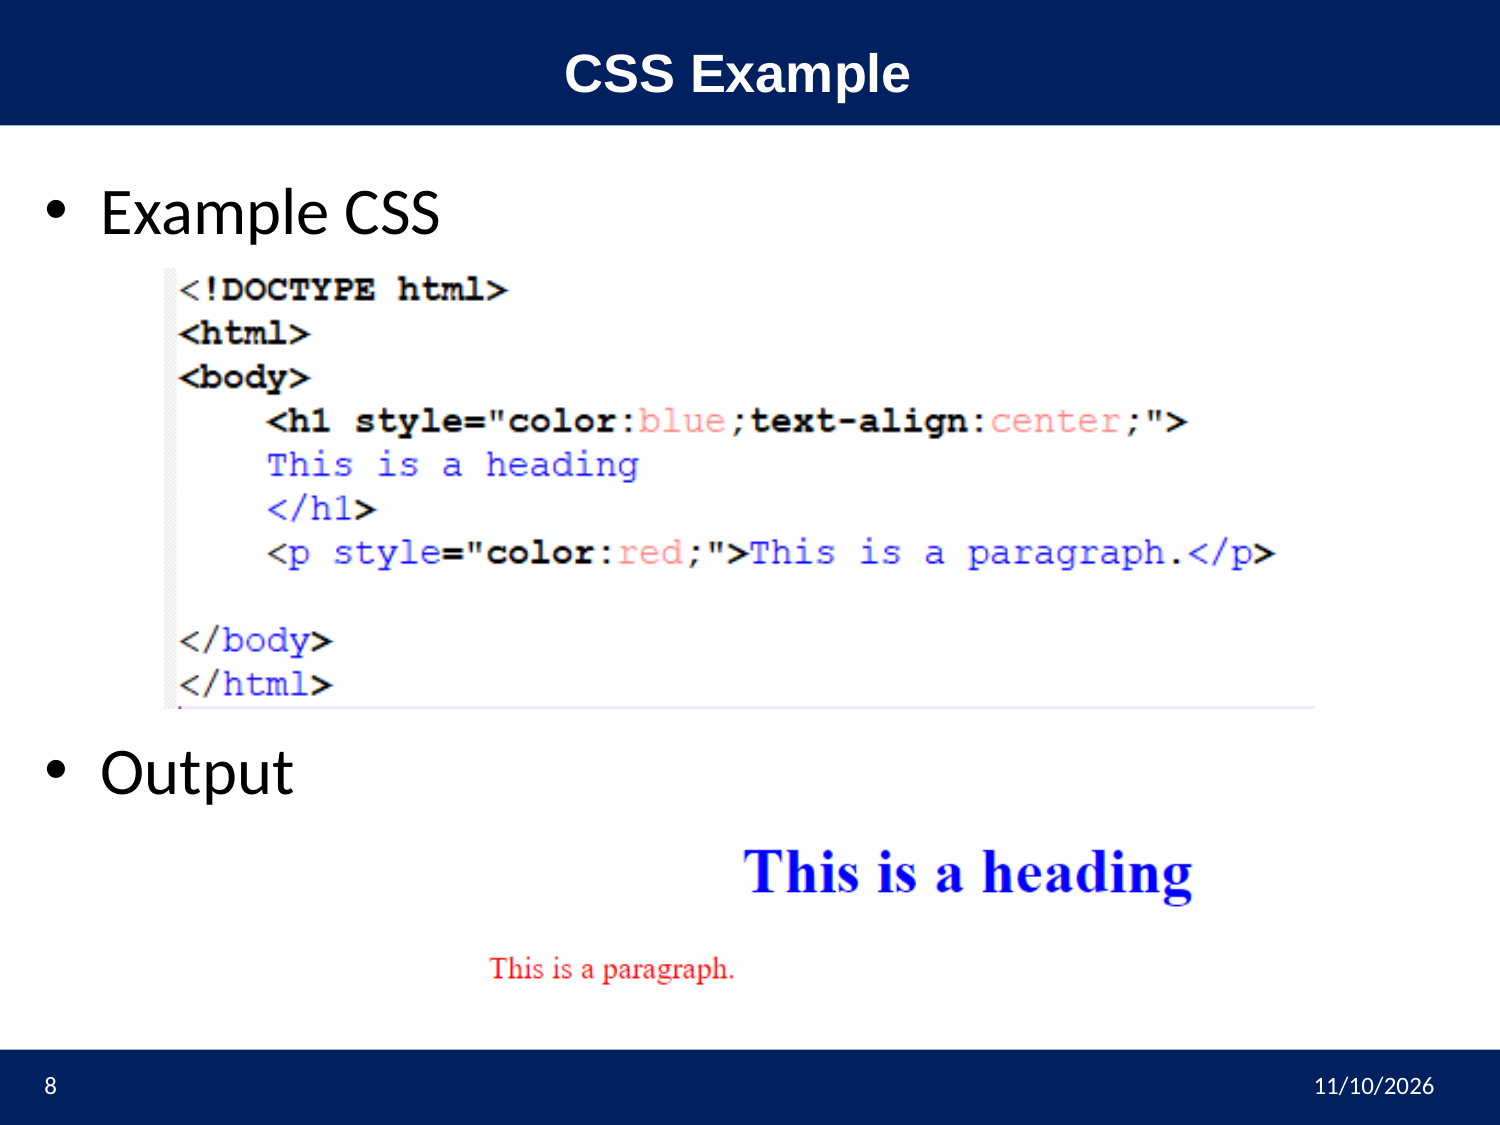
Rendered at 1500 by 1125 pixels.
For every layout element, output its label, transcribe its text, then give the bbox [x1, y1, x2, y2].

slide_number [1100, 1054, 1451, 1115]
title CSS Example [29, 30, 1447, 111]
picture [164, 268, 1316, 710]
picture [477, 797, 1332, 1036]
list Example CSS Output [29, 160, 1450, 1035]
slide_number 8 [29, 1054, 380, 1115]
